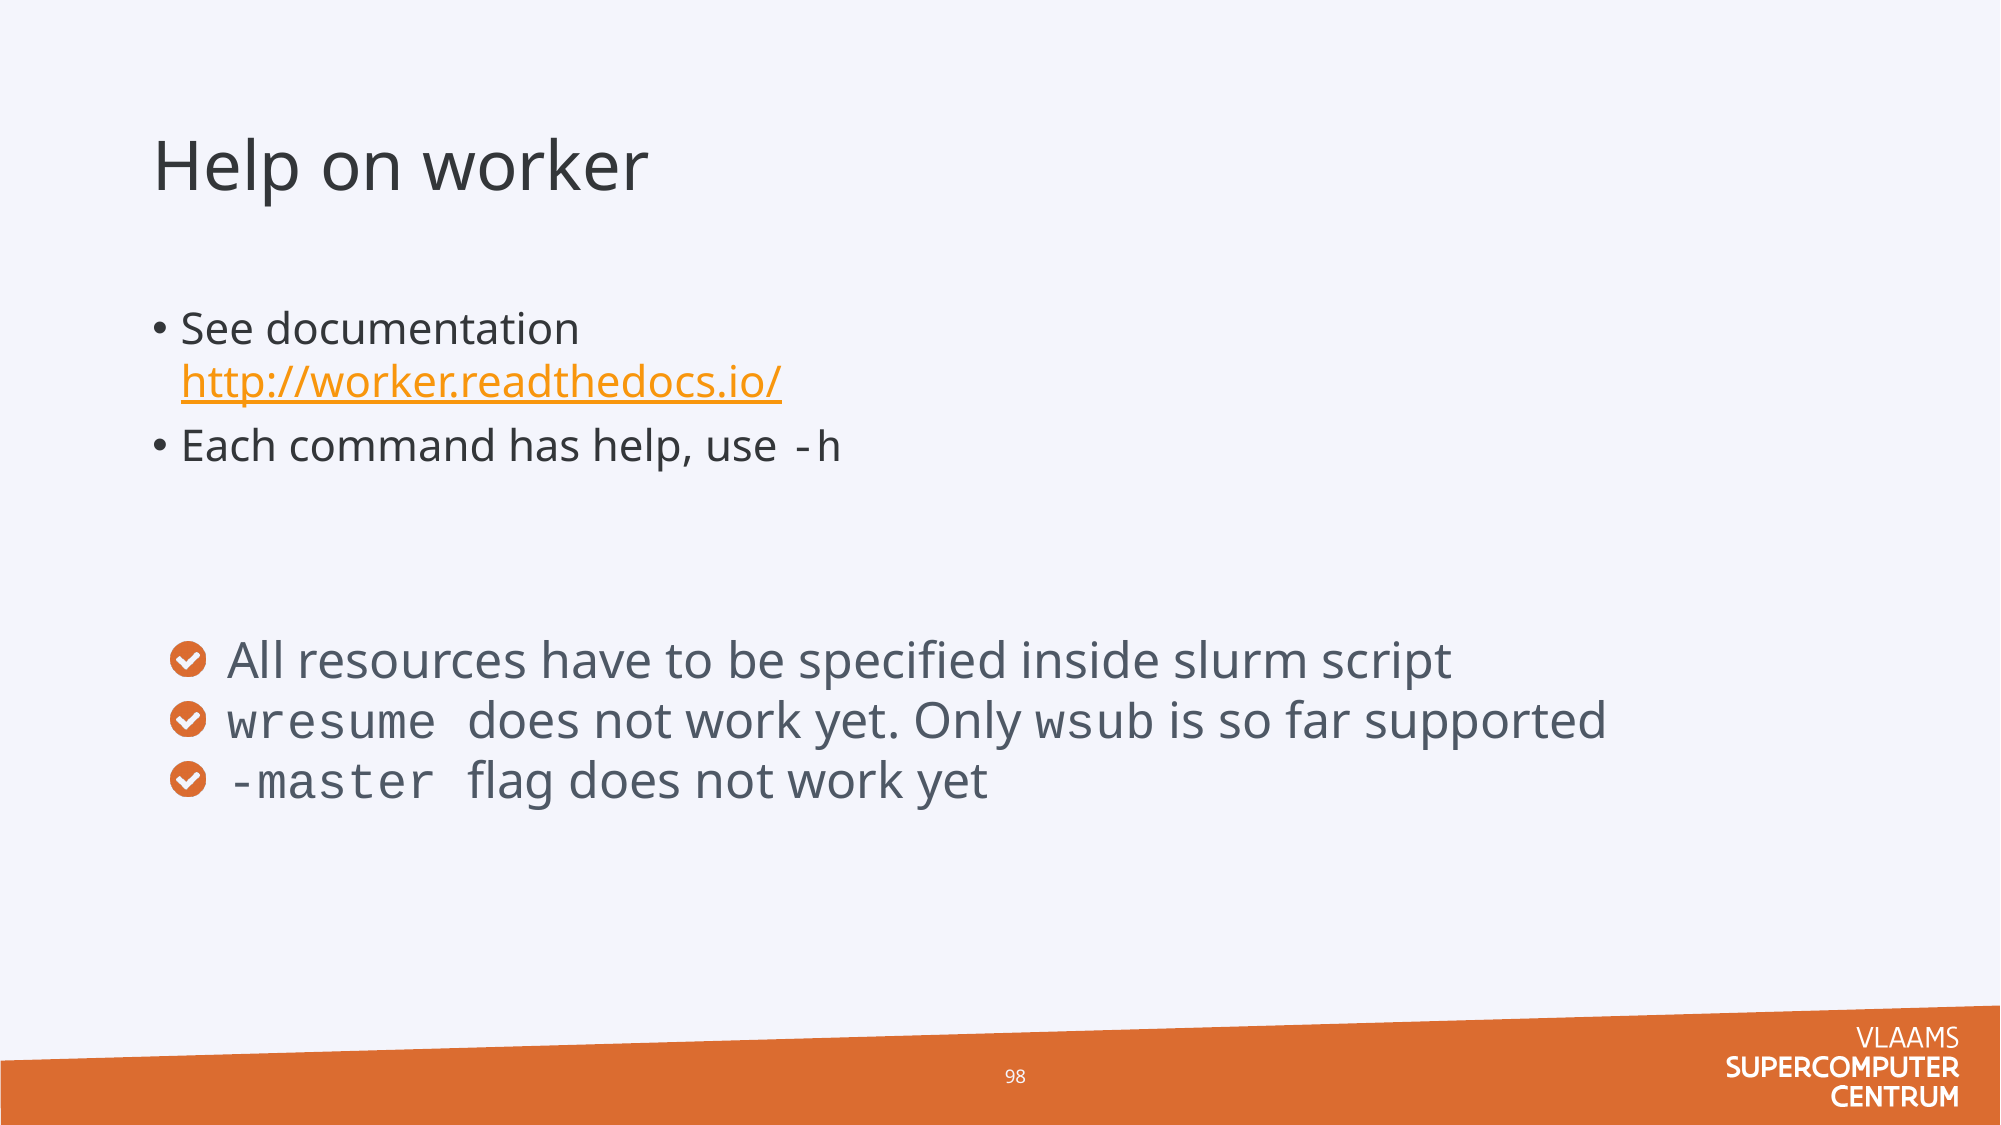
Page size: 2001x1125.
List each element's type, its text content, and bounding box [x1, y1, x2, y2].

picture [170, 761, 206, 797]
list See documentation http://worker.readthedocs.io/ Each command has help, use -h [137, 299, 1863, 1014]
picture [170, 701, 206, 737]
text_box All resources have to be specified inside slurm script wresume does not work yet. Only wsub is so far supported -master flag does not work yet [90, 621, 1773, 877]
title Help on worker [137, 59, 1863, 278]
slide_number 98 [958, 1047, 1042, 1108]
picture [1725, 1021, 1960, 1117]
picture [170, 641, 206, 677]
